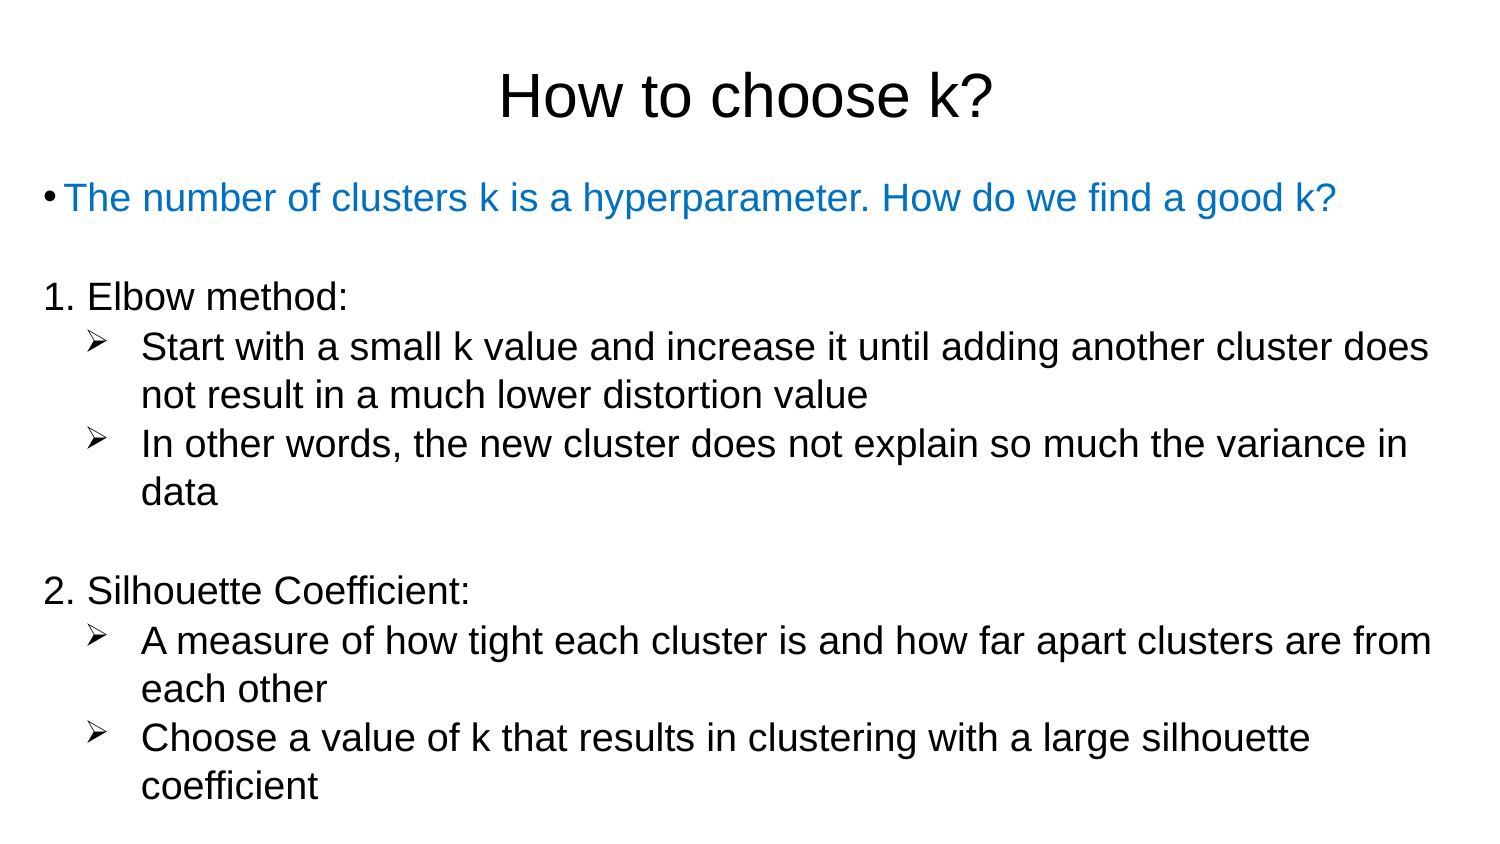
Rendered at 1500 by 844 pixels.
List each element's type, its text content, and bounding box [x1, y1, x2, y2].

text_box How to choose k? [24, 21, 1470, 163]
text_box The number of clusters k is a hyperparameter. How do we find a good k? 1. Elbow method: Start with a small k value and increase it until adding another cluster does not result in a much lower distortion value In other words, the new cluster does not explain so much the variance in data 2. Silhouette Coefficient: A measure of how tight each cluster is and how far apart clusters are from each other Choose a value of k that results in clustering with a large silhouette coefficient [43, 171, 1451, 822]
